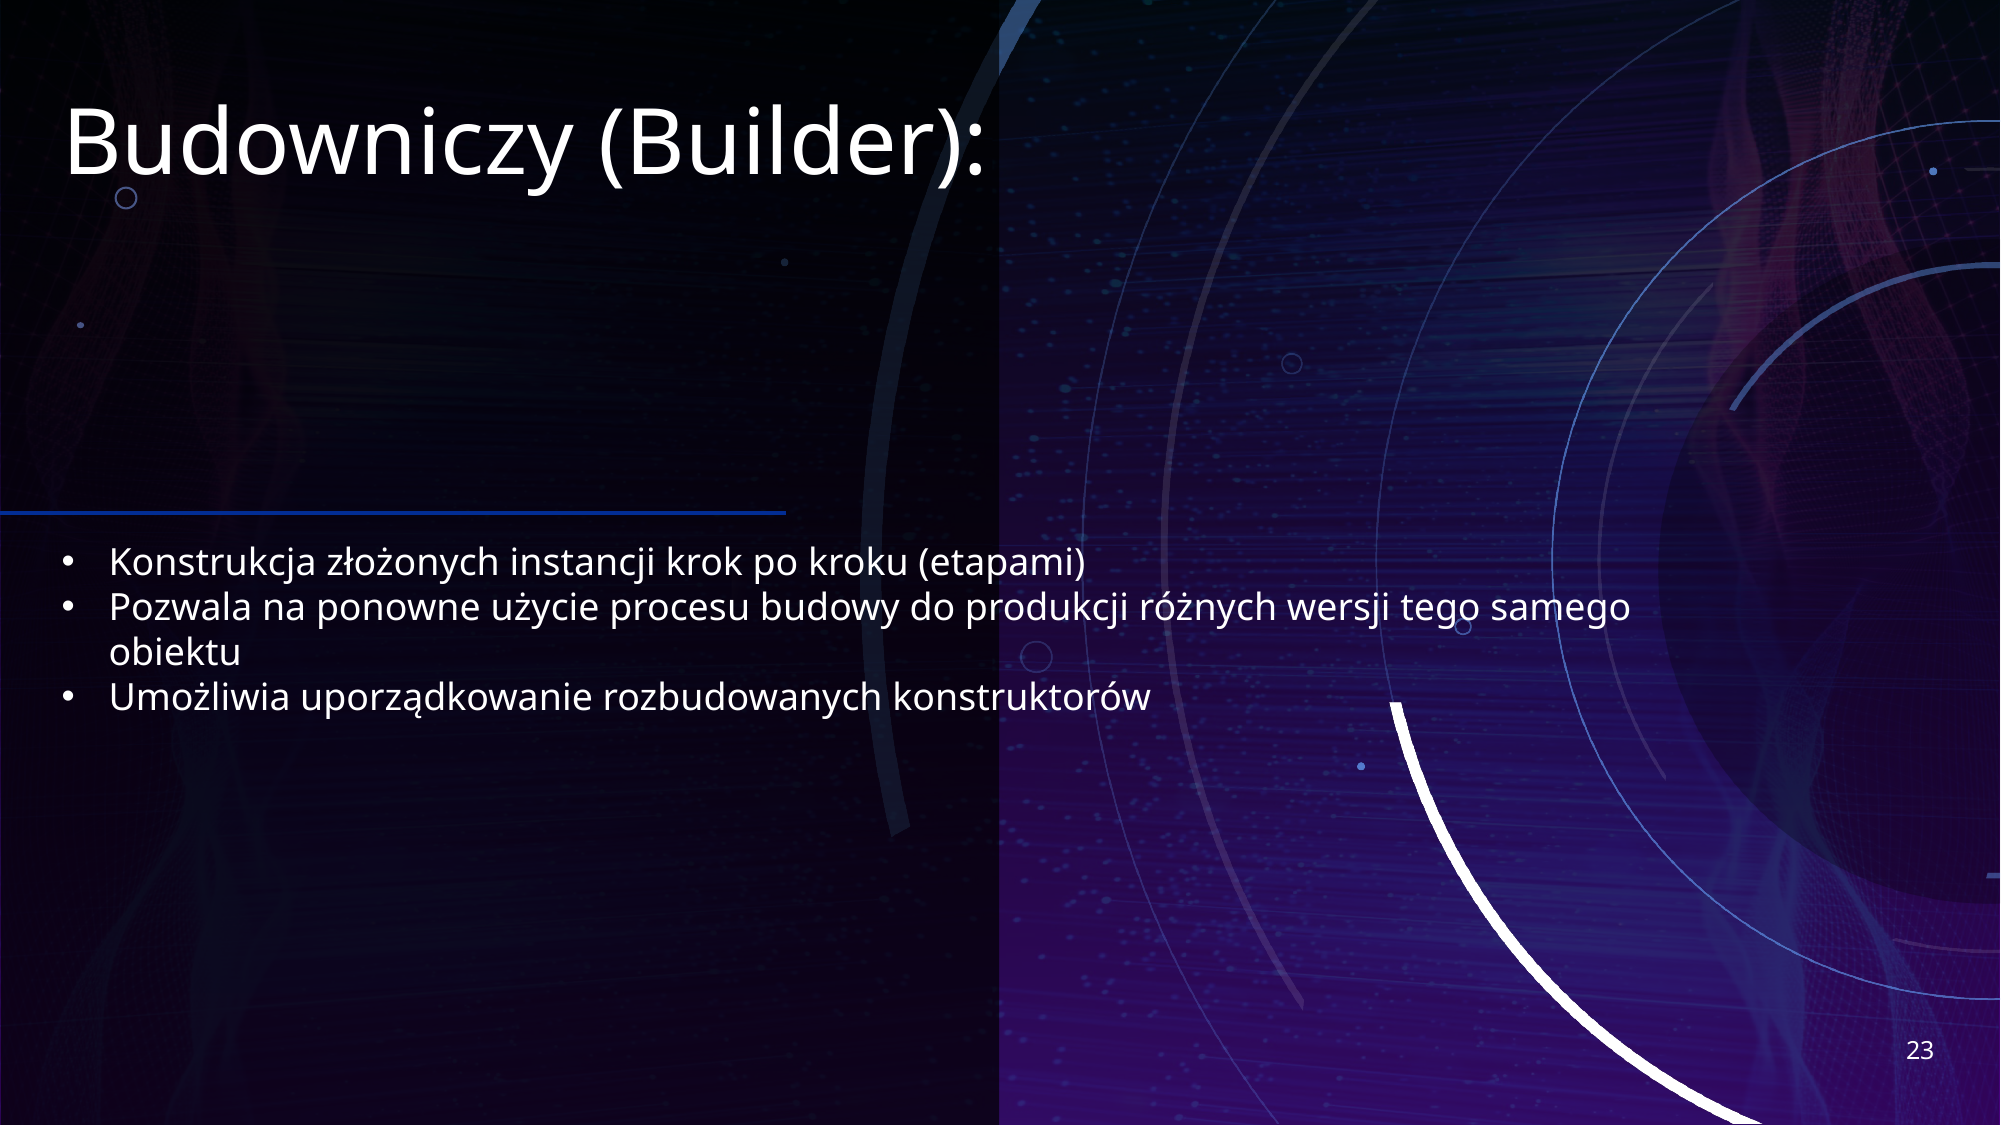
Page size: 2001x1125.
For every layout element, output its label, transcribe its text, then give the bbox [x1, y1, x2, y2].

text_box Konstrukcja złożonych instancji krok po kroku (etapami) Pozwala na ponowne użycie procesu budowy do produkcji różnych wersji tego samego obiektu Umożliwia uporządkowanie rozbudowanych konstruktorów [46, 530, 1713, 725]
slide_number 23 [1499, 1021, 1950, 1082]
title Budowniczy (Builder): [47, 50, 1341, 202]
picture [731, 0, 2001, 1124]
